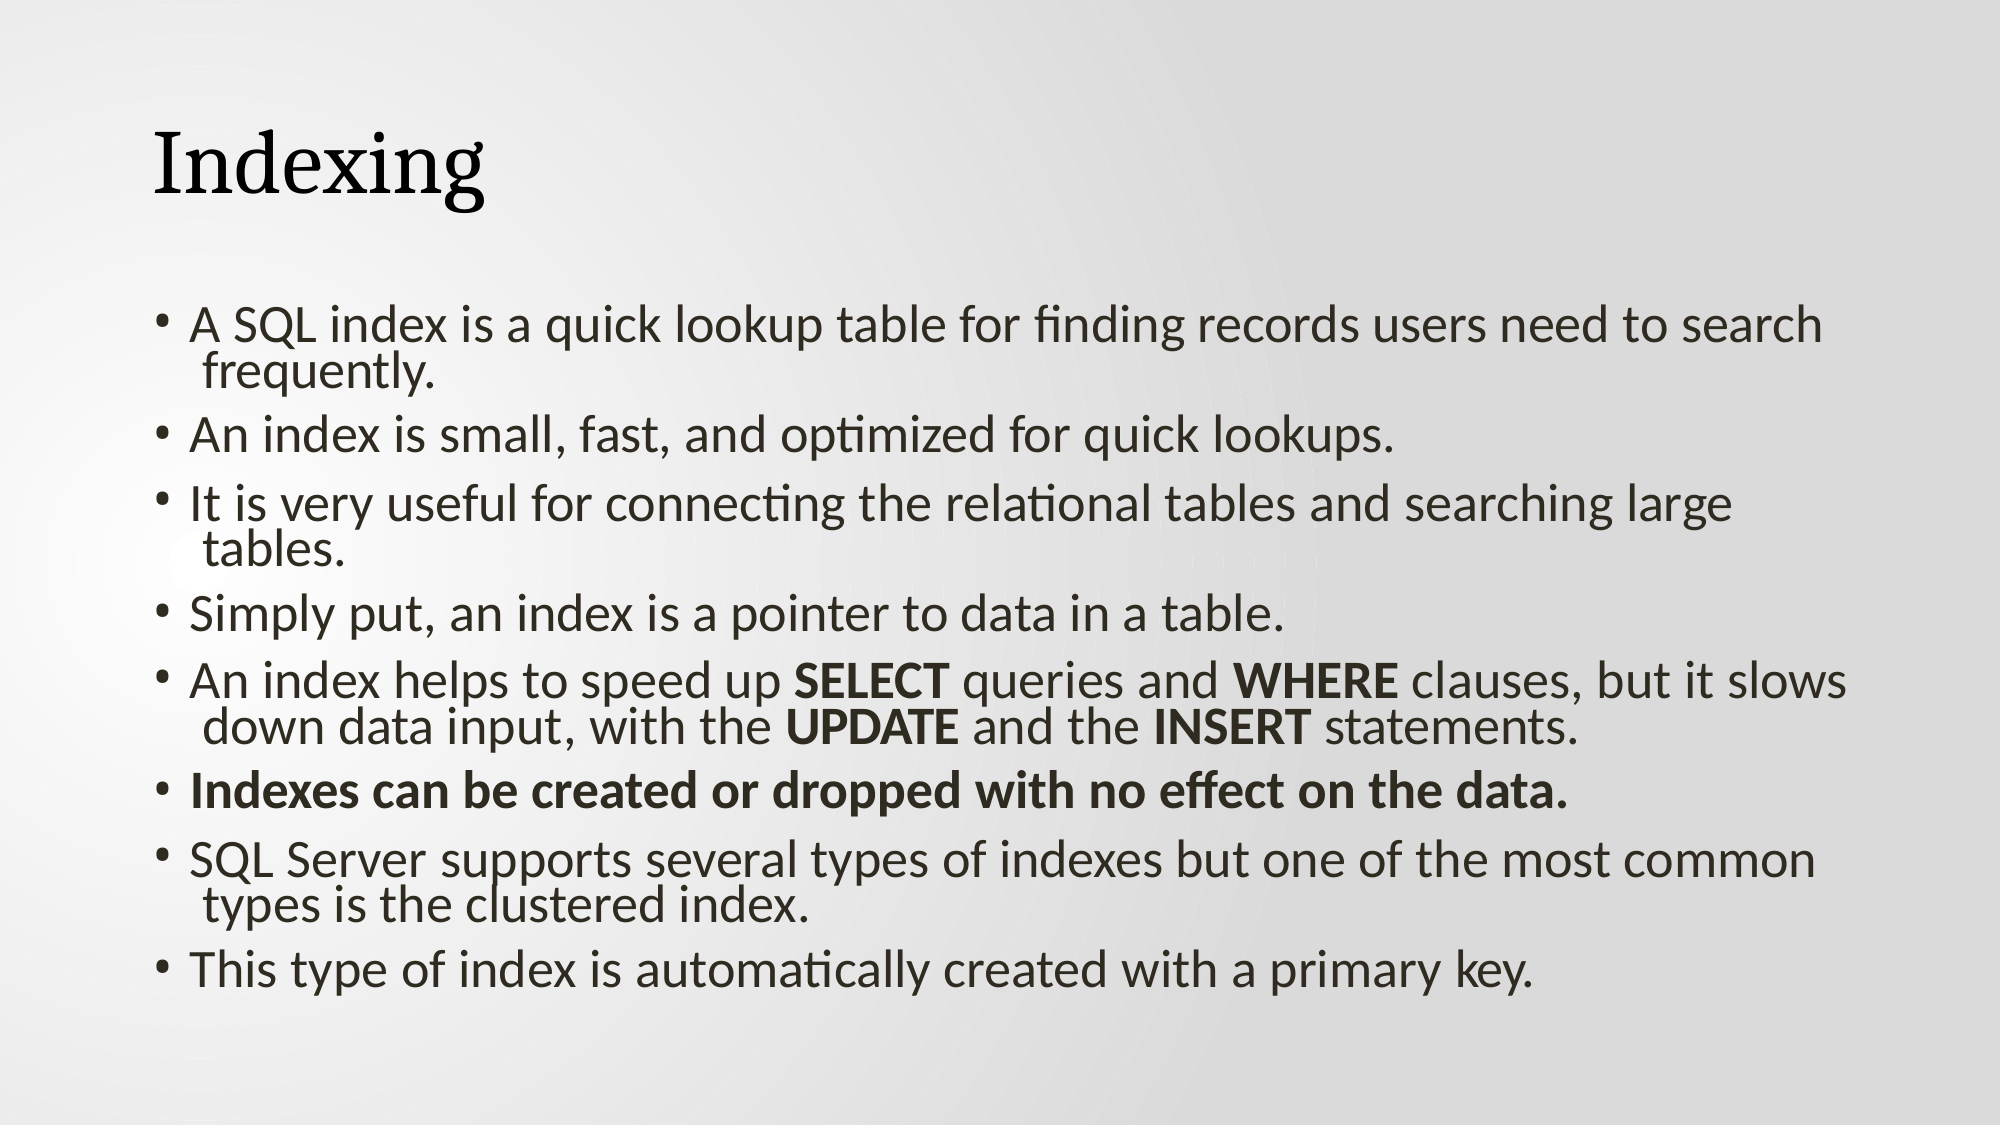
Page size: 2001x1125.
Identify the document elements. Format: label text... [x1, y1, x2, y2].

title Indexing [150, 61, 600, 252]
text_box A SQL index is a quick lookup table for finding records users need to search frequently. An index is small, fast, and optimized for quick lookups. It is very useful for connecting the relational tables and searching large tables. Simply put, an index is a pointer to data in a table. An index helps to speed up SELECT queries and WHERE clauses, but it slows down data input, with the UPDATE and the INSERT statements. Indexes can be created or dropped with no effect on the data. SQL Server supports several types of indexes but one of the most common types is the clustered index. This type of index is automatically created with a primary key. [150, 284, 1849, 998]
